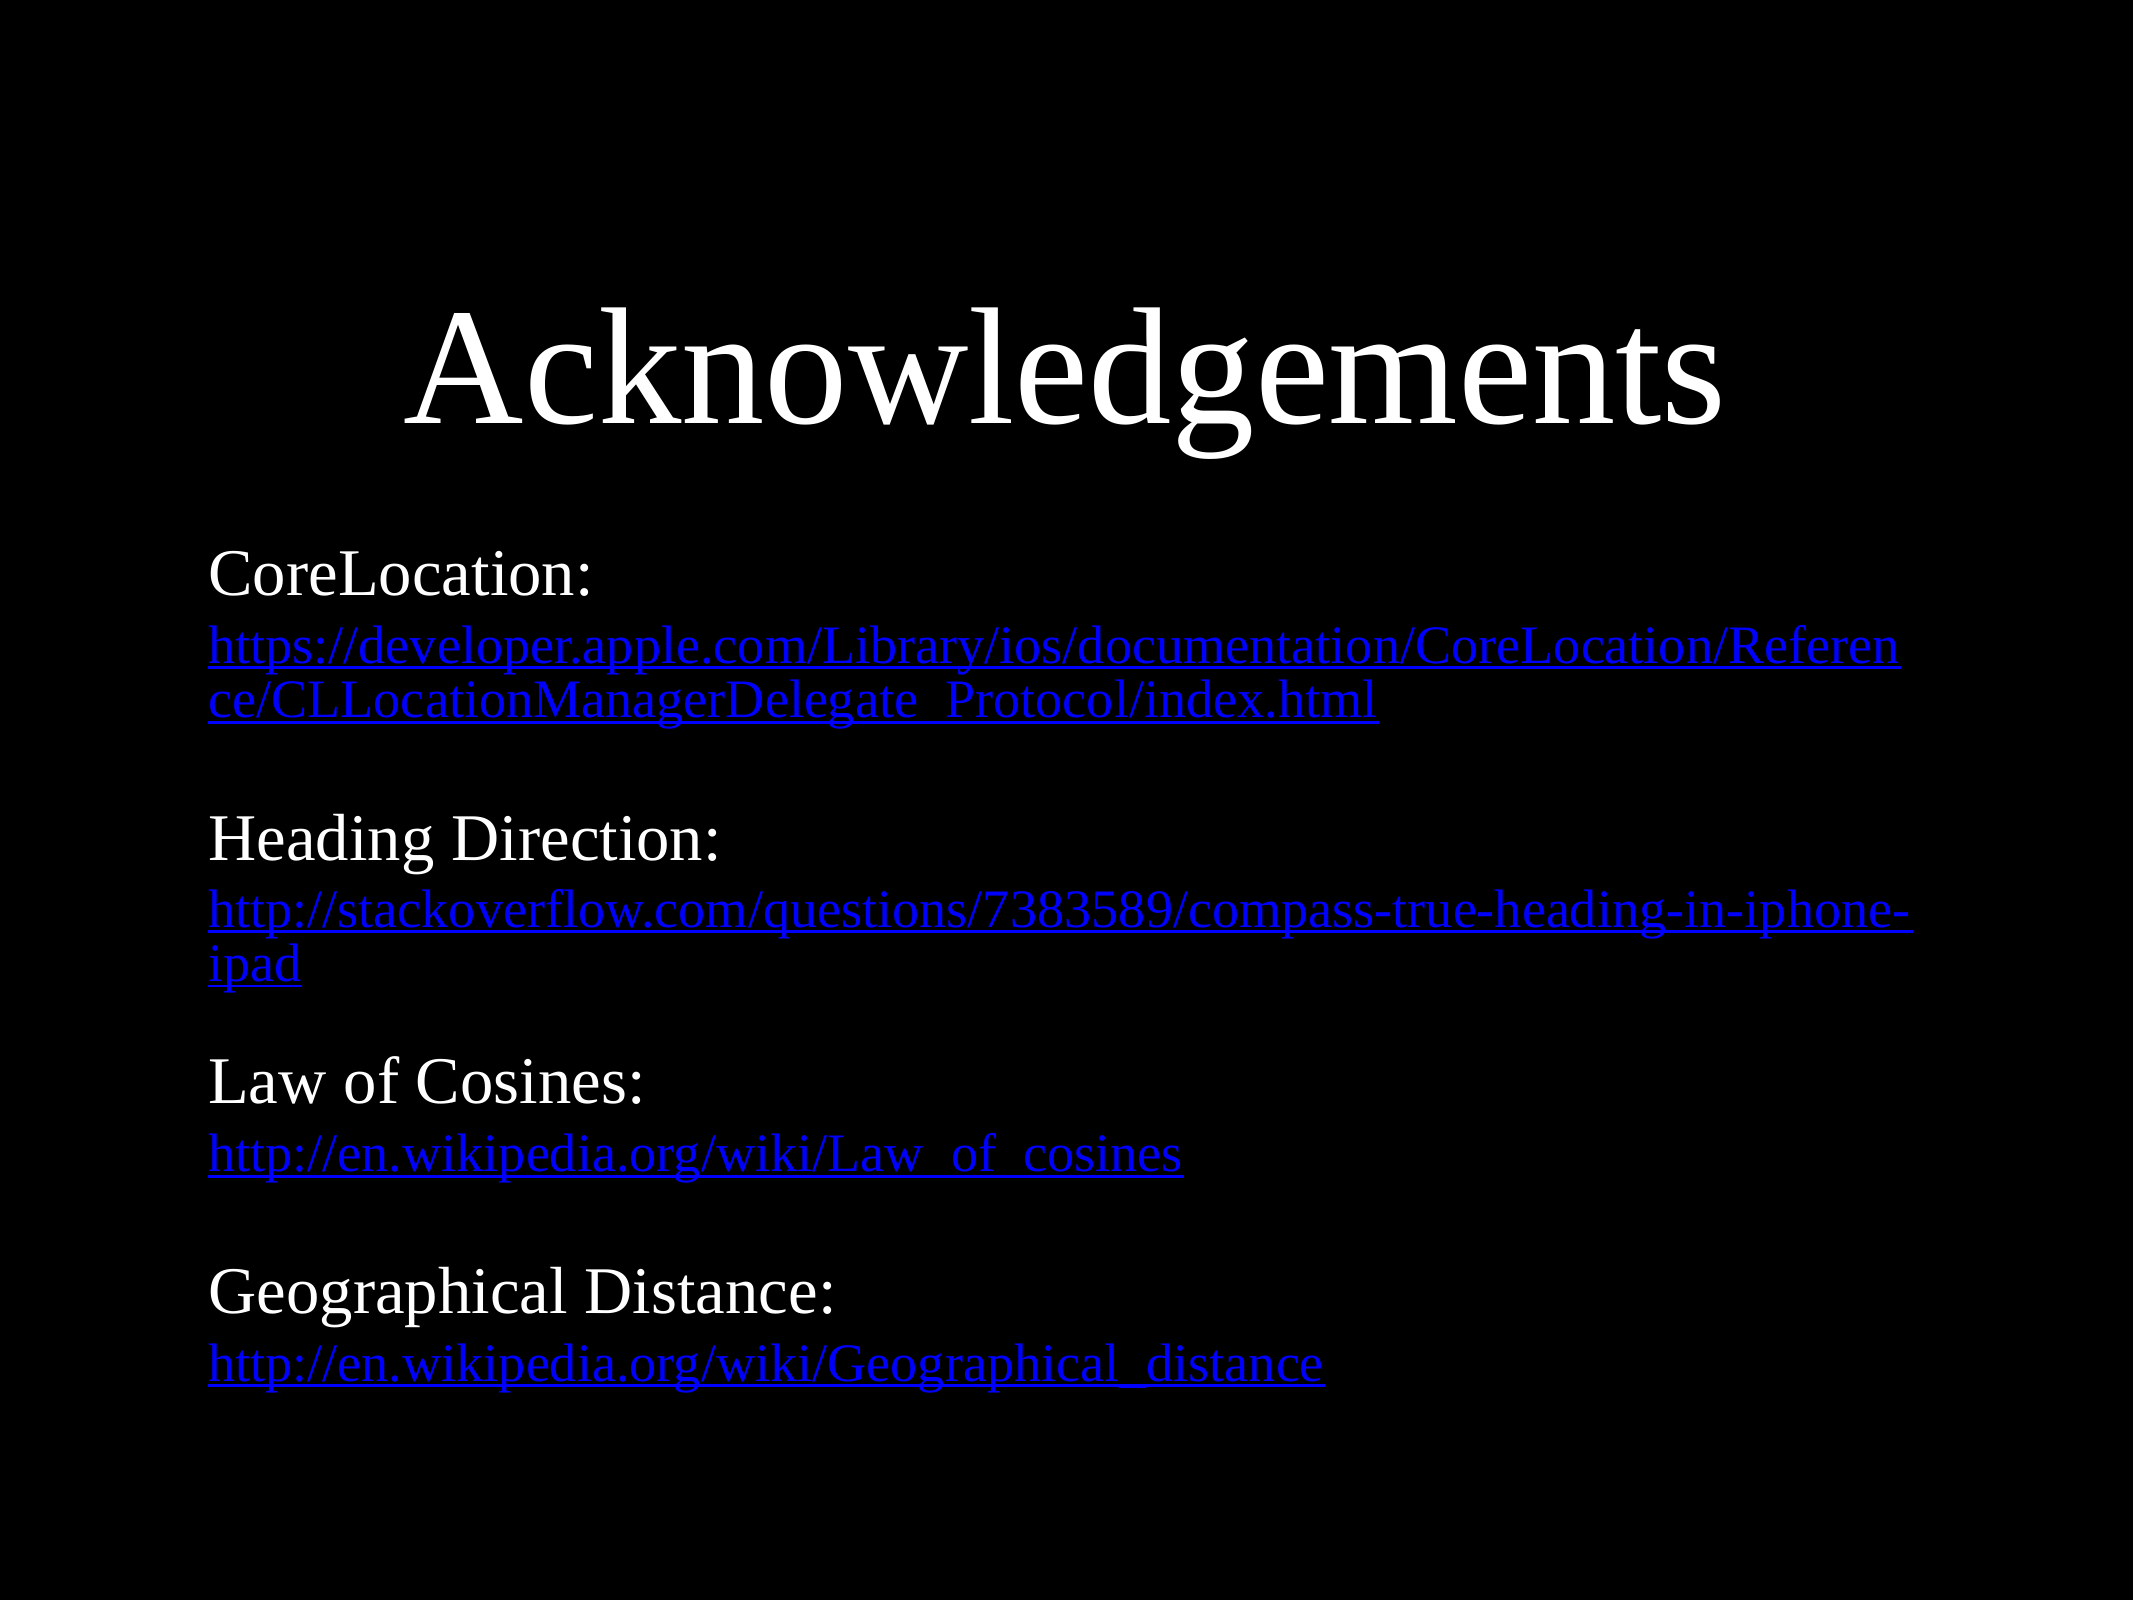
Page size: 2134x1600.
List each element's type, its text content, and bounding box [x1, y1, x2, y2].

list CoreLocation: https://developer.apple.com/Library/ios/documentation/CoreLocation/Reference/CLLocationManagerDelegate_Protocol/index.html Heading Direction: http://stackoverflow.com/questions/7383589/compass-true-heading-in-iphone-ipad Law of Cosines: http://en.wikipedia.org/wiki/Law_of_cosines Geographical Distance: http://en.wikipedia.org/wiki/Geographical_distance [207, 528, 1926, 1515]
title Acknowledgements [207, 216, 1926, 458]
